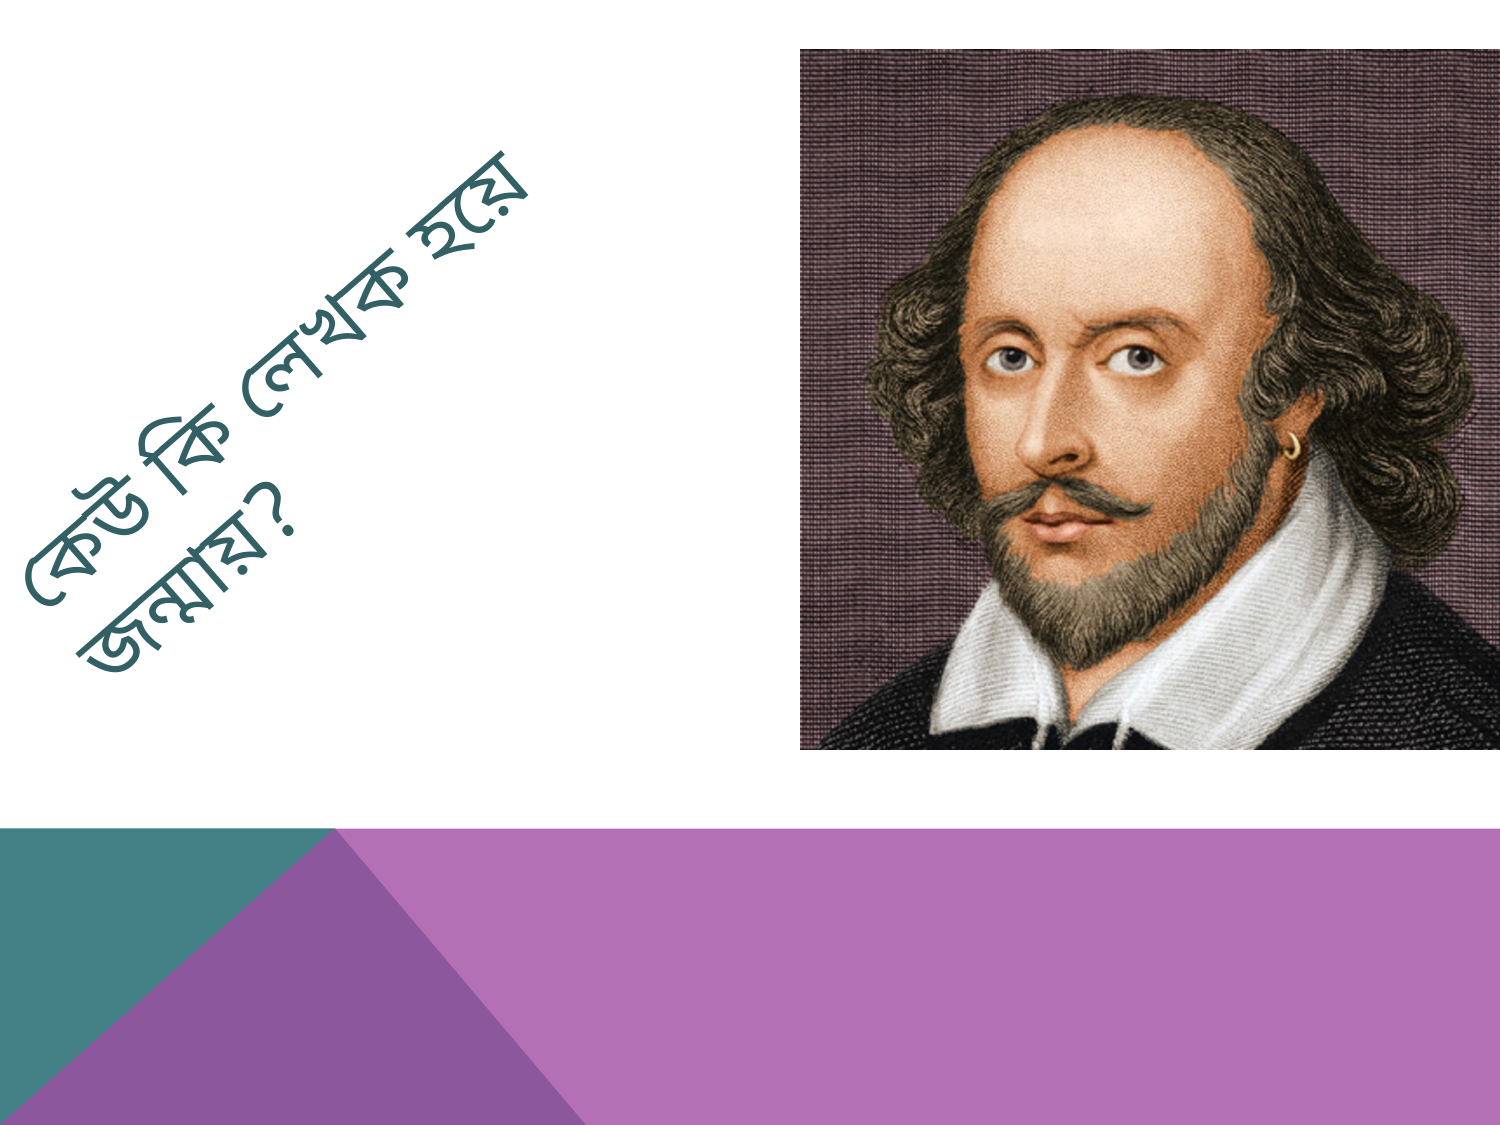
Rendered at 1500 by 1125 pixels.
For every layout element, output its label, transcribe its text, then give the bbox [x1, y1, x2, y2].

picture [799, 49, 1500, 751]
title কেউ কি লেখক হয়ে জন্মায়? [0, 0, 811, 820]
